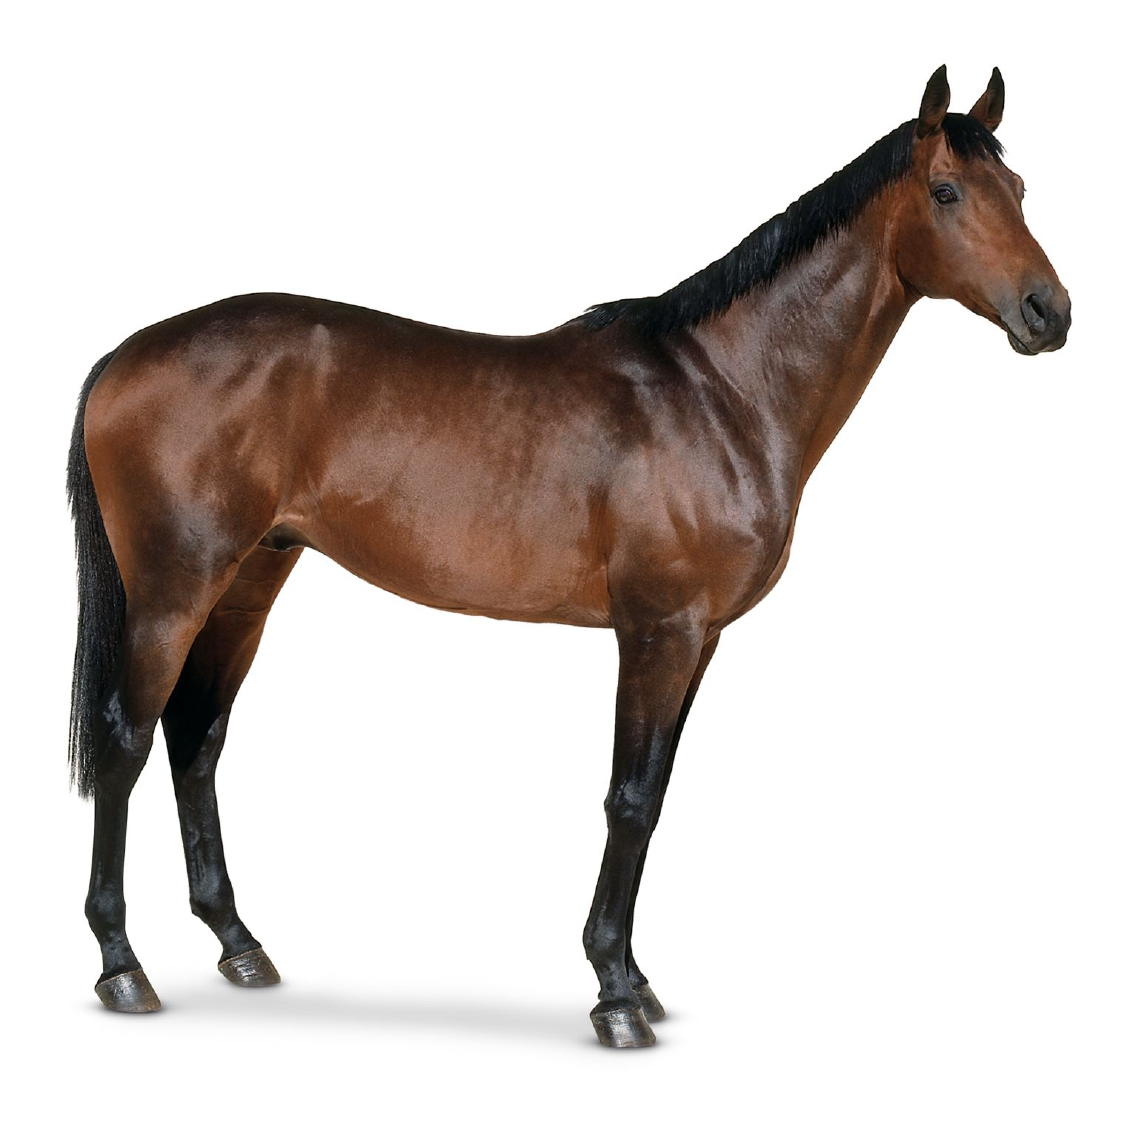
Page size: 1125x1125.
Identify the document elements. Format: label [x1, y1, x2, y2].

picture [23, 58, 1090, 1125]
